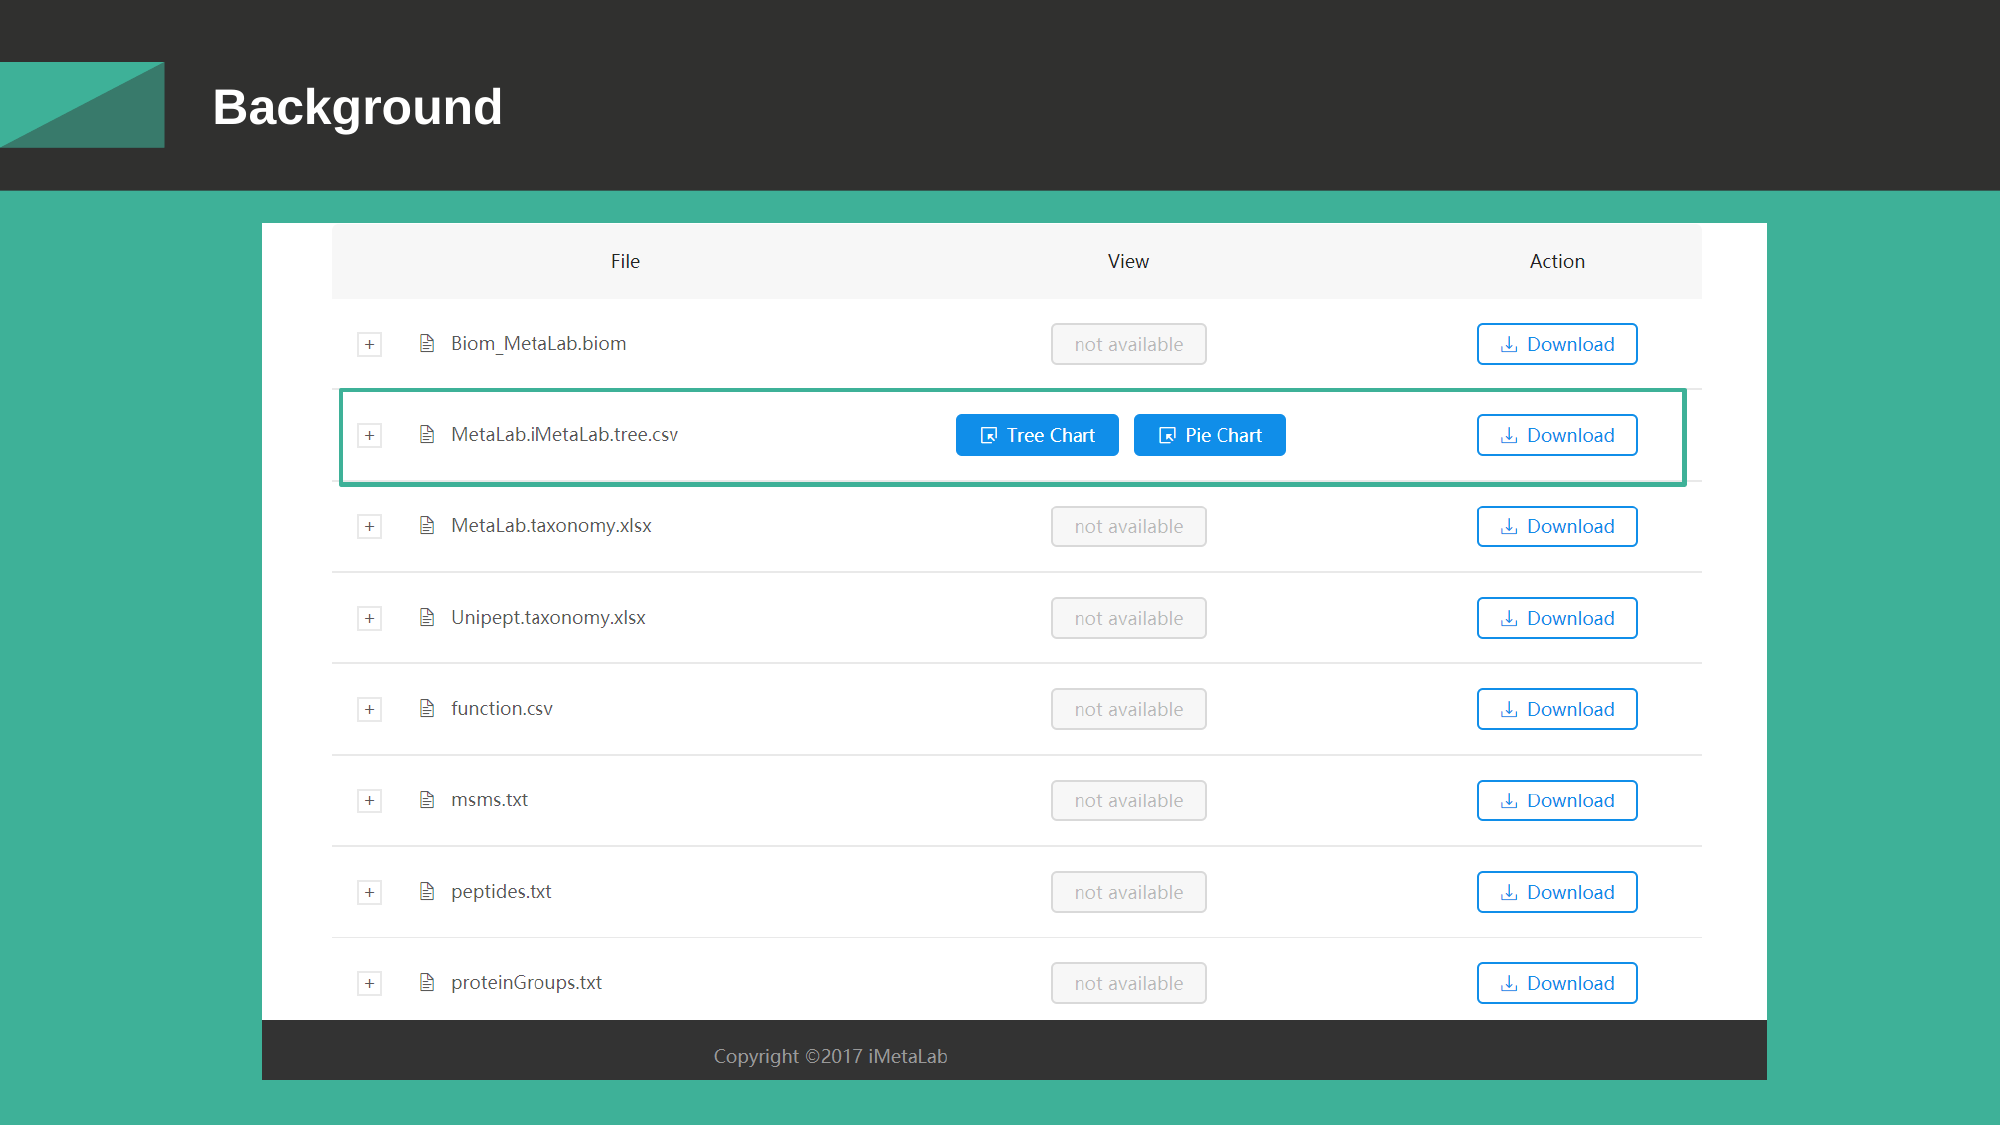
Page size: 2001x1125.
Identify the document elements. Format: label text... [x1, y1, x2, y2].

text_box [0, 190, 2000, 1125]
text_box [0, 61, 165, 148]
text_box Background [197, 66, 519, 142]
picture [261, 223, 1767, 1080]
